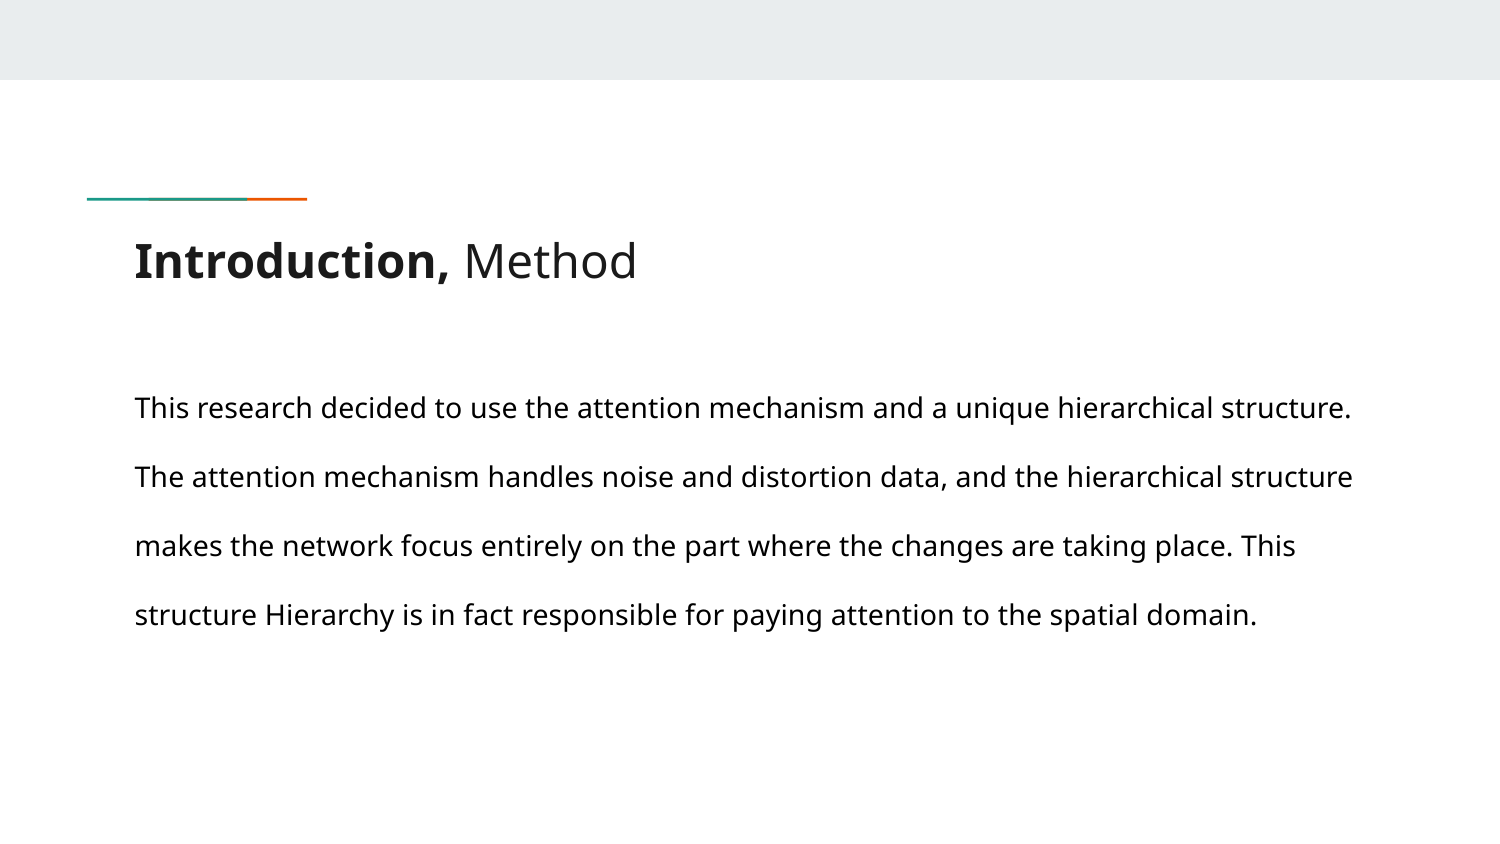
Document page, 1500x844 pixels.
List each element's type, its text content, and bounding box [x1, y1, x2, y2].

title Introduction, Method [119, 216, 1381, 305]
list This research decided to use the attention mechanism and a unique hierarchical structure. The attention mechanism handles noise and distortion data, and the hierarchical structure makes the network focus entirely on the part where the changes are taking place. This structure Hierarchy is in fact responsible for paying attention to the spatial domain. [119, 341, 1381, 712]
